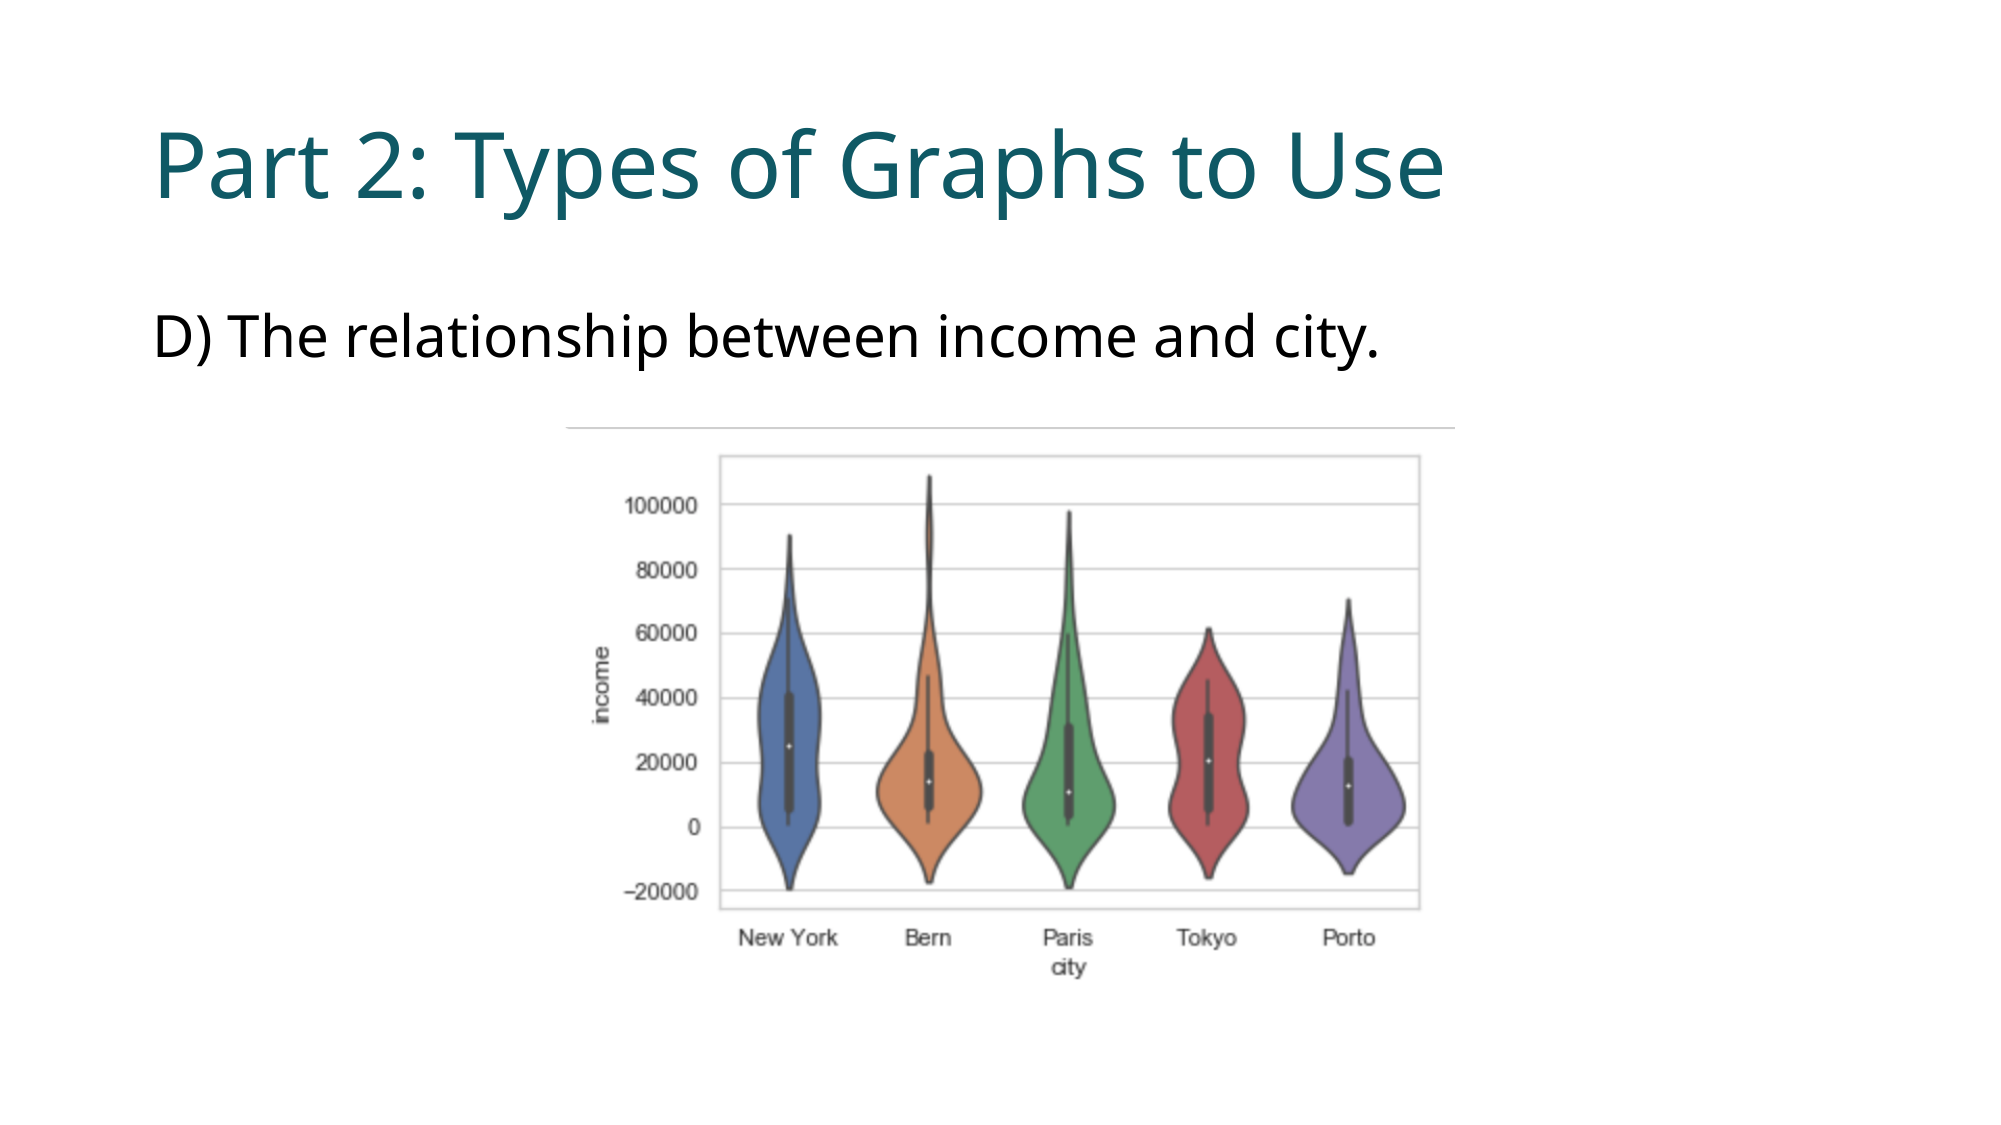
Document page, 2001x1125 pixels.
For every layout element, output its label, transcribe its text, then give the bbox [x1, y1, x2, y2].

list D) The relationship between income and city. [137, 299, 1863, 1014]
picture [545, 427, 1455, 1003]
title Part 2: Types of Graphs to Use [137, 59, 1863, 278]
